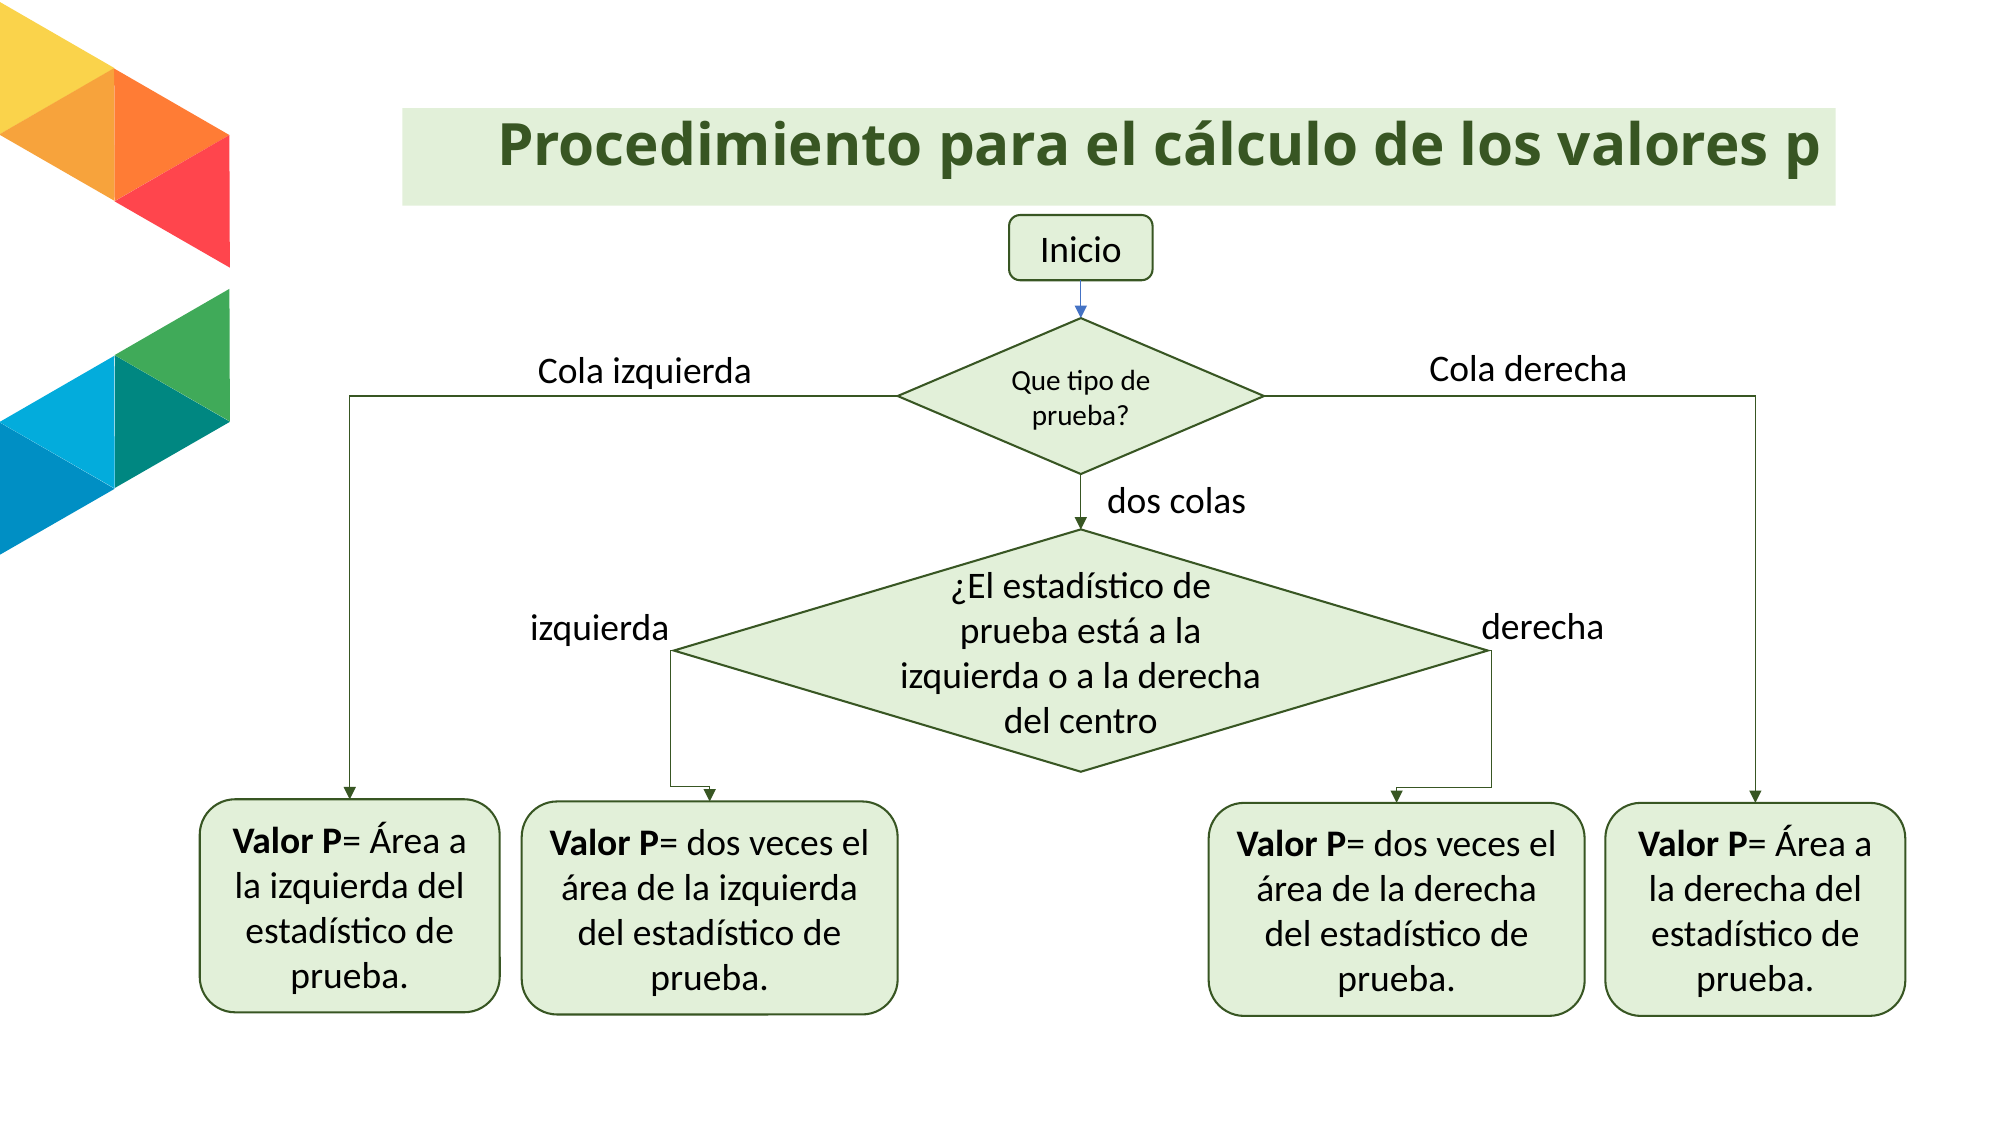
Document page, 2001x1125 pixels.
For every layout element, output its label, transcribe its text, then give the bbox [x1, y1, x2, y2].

text_box Cola izquierda [523, 338, 768, 395]
text_box Valor P= dos veces el área de la derecha del estadístico de prueba. [1207, 801, 1586, 1017]
text_box Valor P= Área a la izquierda del estadístico de prueba. [198, 798, 501, 1014]
text_box Inicio [1008, 213, 1154, 282]
text_box Valor P= dos veces el área de la izquierda del estadístico de prueba. [520, 800, 899, 1016]
text_box dos colas [1092, 468, 1262, 529]
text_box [1263, 396, 1756, 803]
text_box Que tipo de prueba? [897, 317, 1265, 476]
text_box Valor P= Área a la derecha del estadístico de prueba. [1604, 801, 1907, 1017]
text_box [673, 650, 710, 802]
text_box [1396, 650, 1488, 803]
title Procedimiento para el cálculo de los valores p [402, 108, 1836, 206]
text_box Cola derecha [1414, 336, 1643, 396]
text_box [349, 395, 898, 800]
text_box ¿El estadístico de prueba está a la izquierda o a la derecha del centro [898, 528, 1263, 773]
